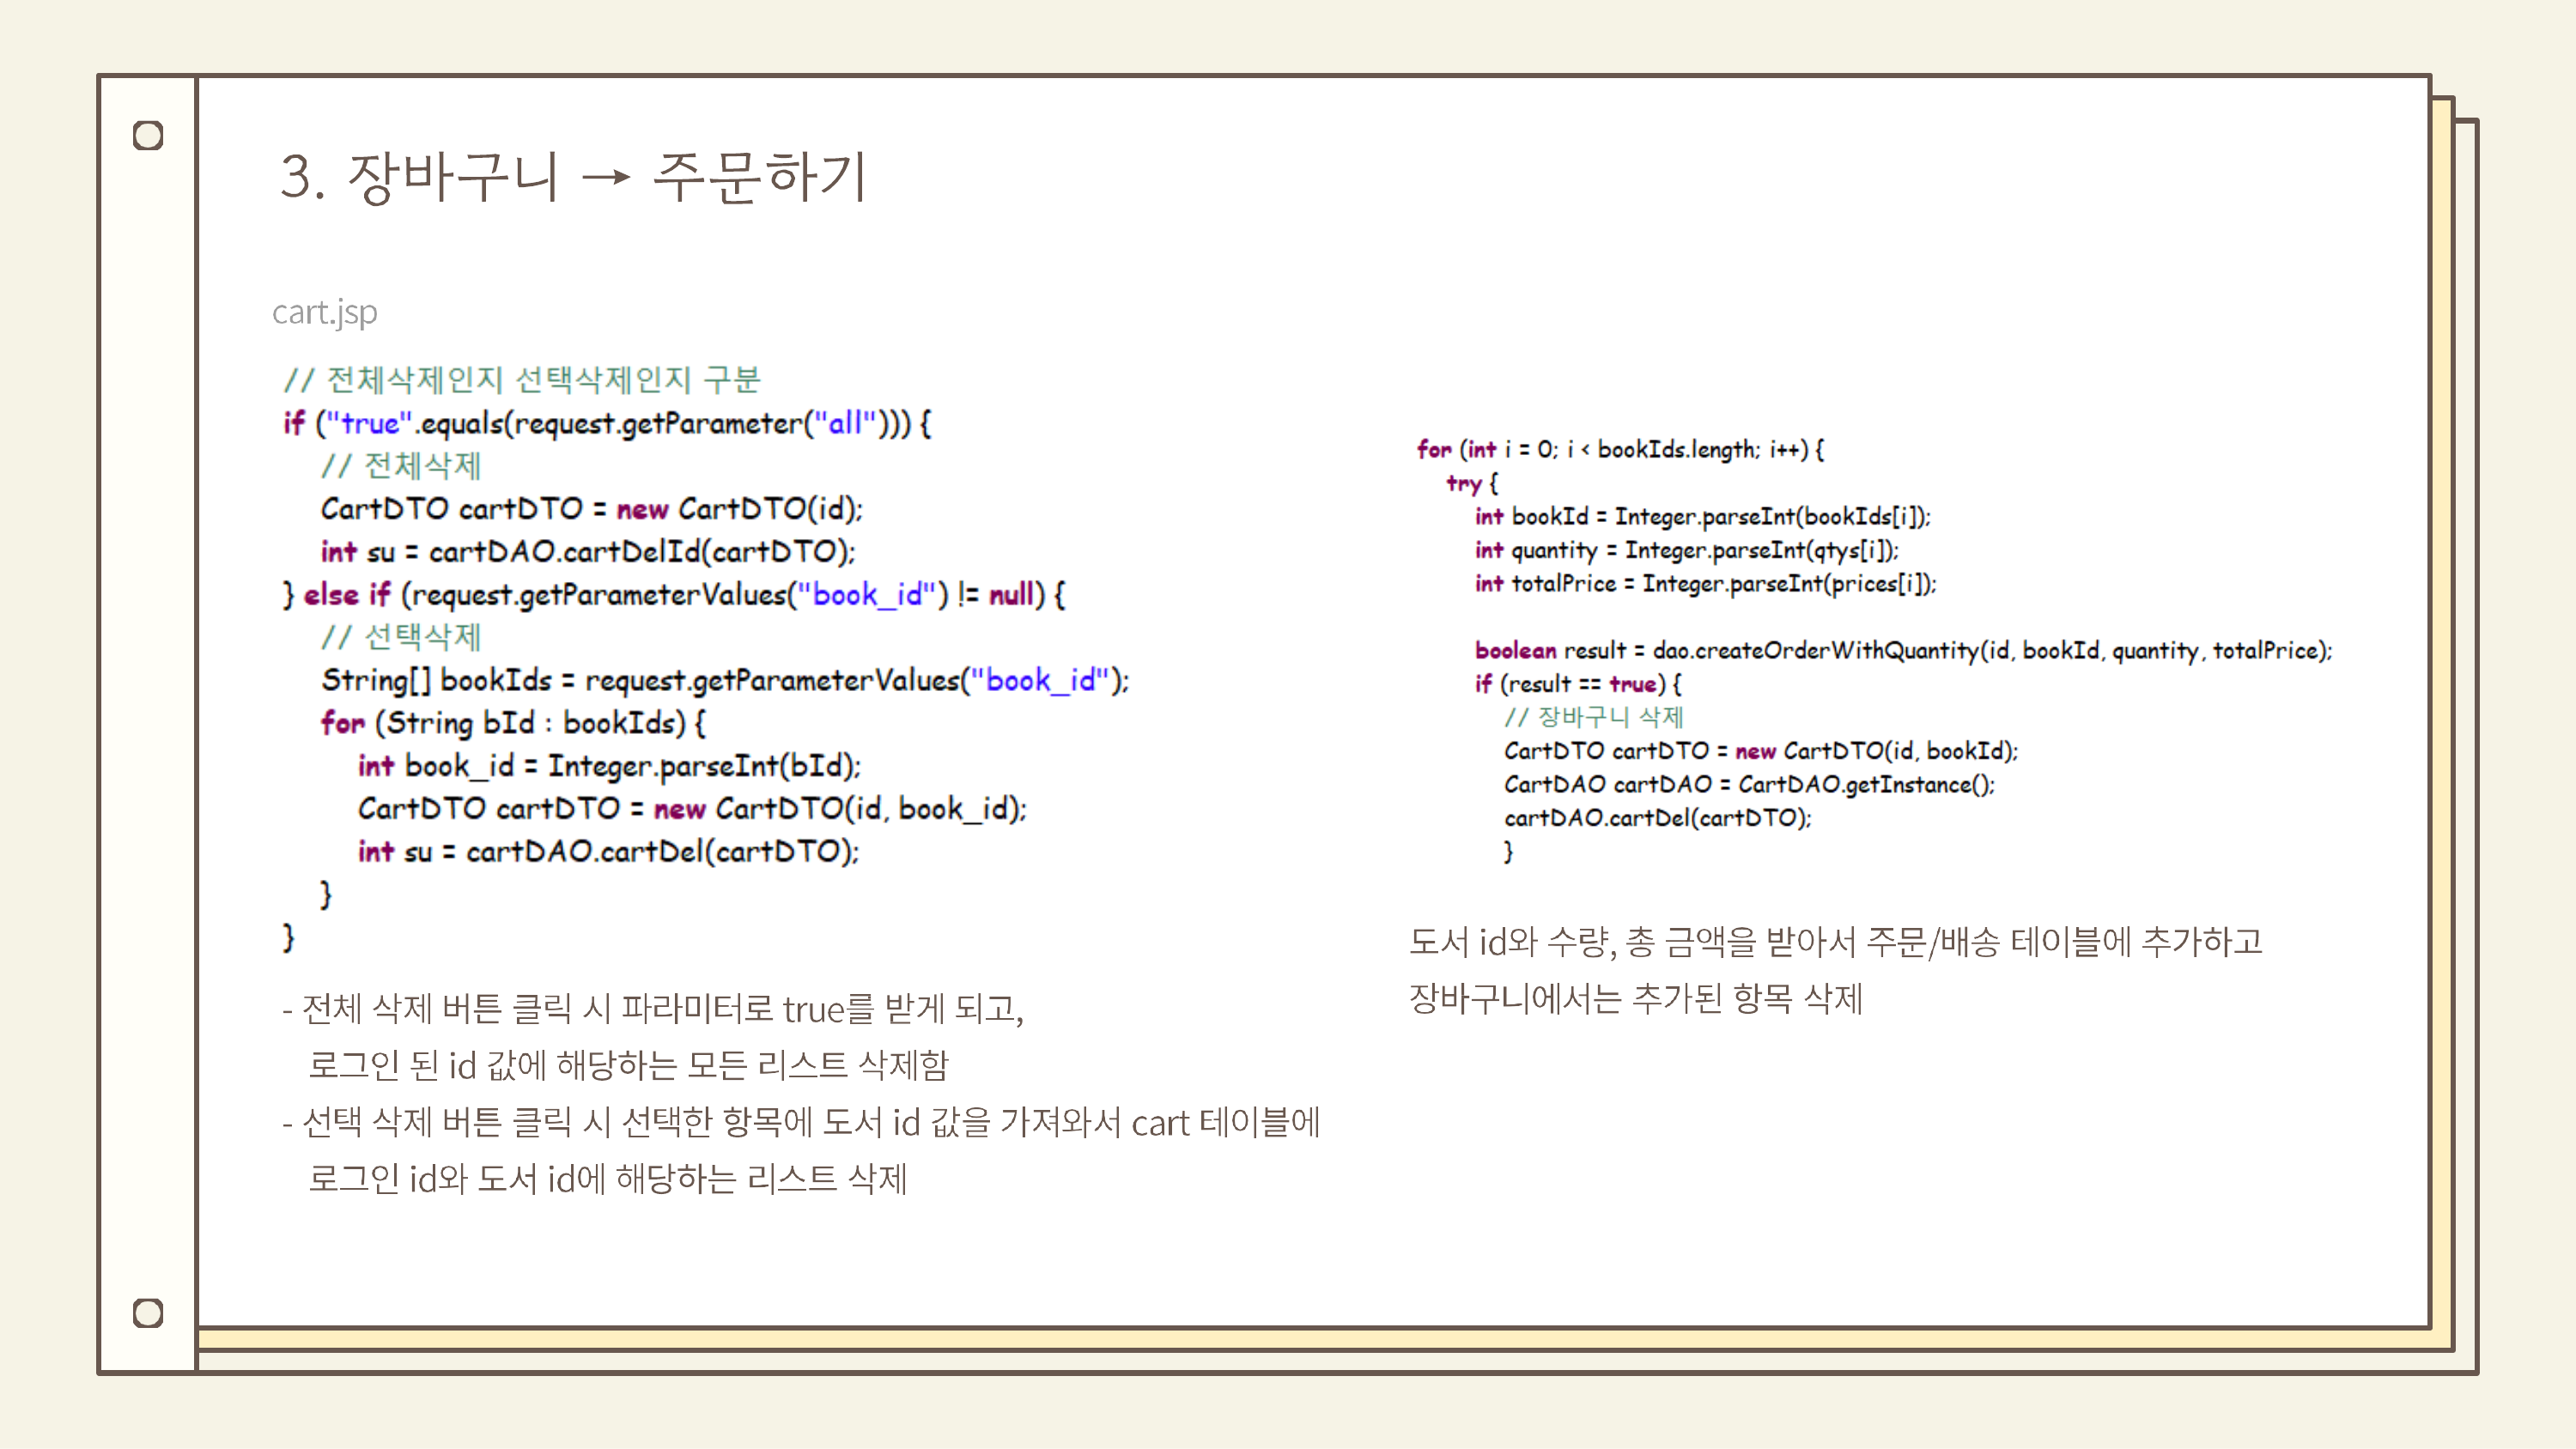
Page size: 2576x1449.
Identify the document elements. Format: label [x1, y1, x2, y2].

text_box [95, 72, 2457, 1376]
